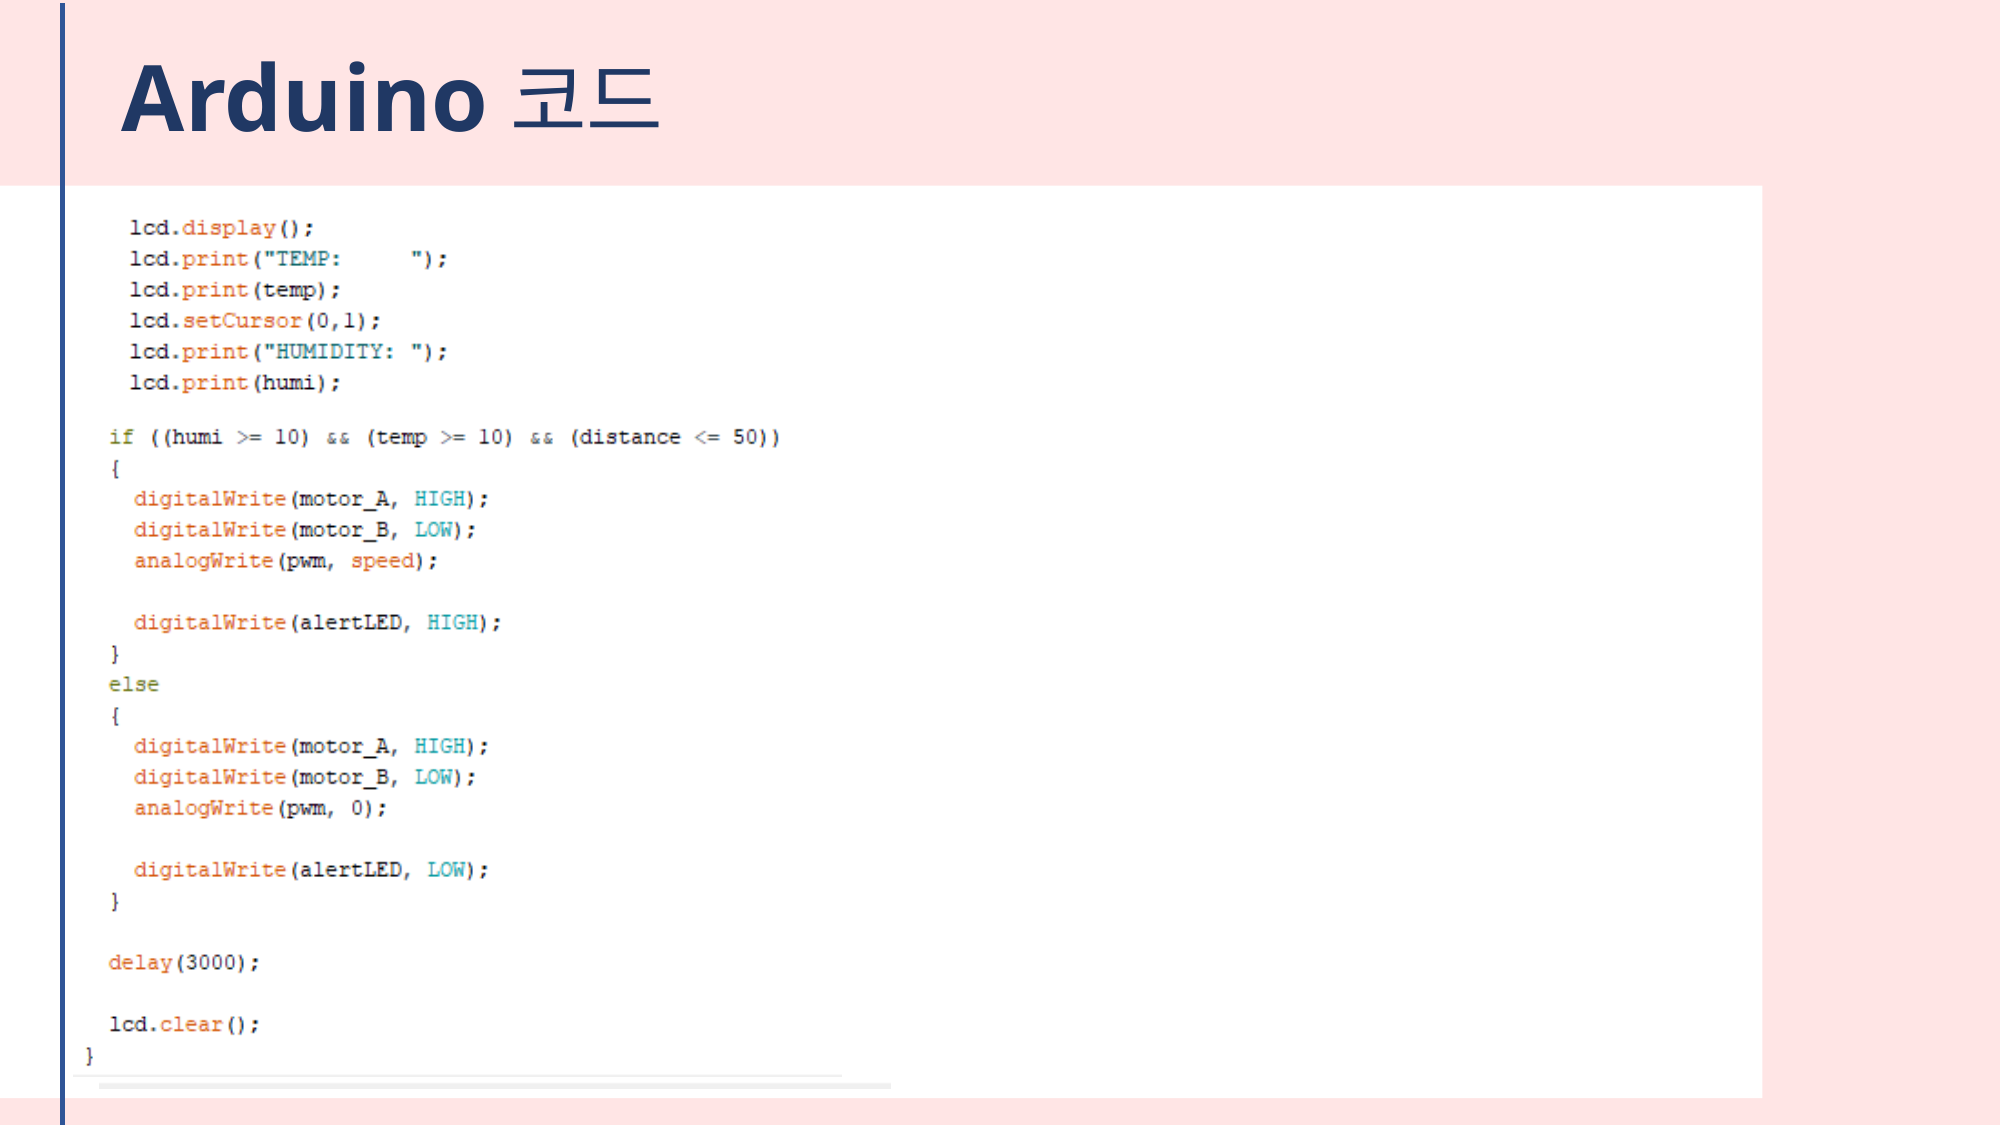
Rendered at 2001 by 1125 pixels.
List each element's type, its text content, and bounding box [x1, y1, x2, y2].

text_box Arduino코드 [107, 32, 679, 158]
picture [73, 195, 891, 1089]
text_box [0, 185, 60, 1099]
text_box [65, 185, 1763, 1099]
